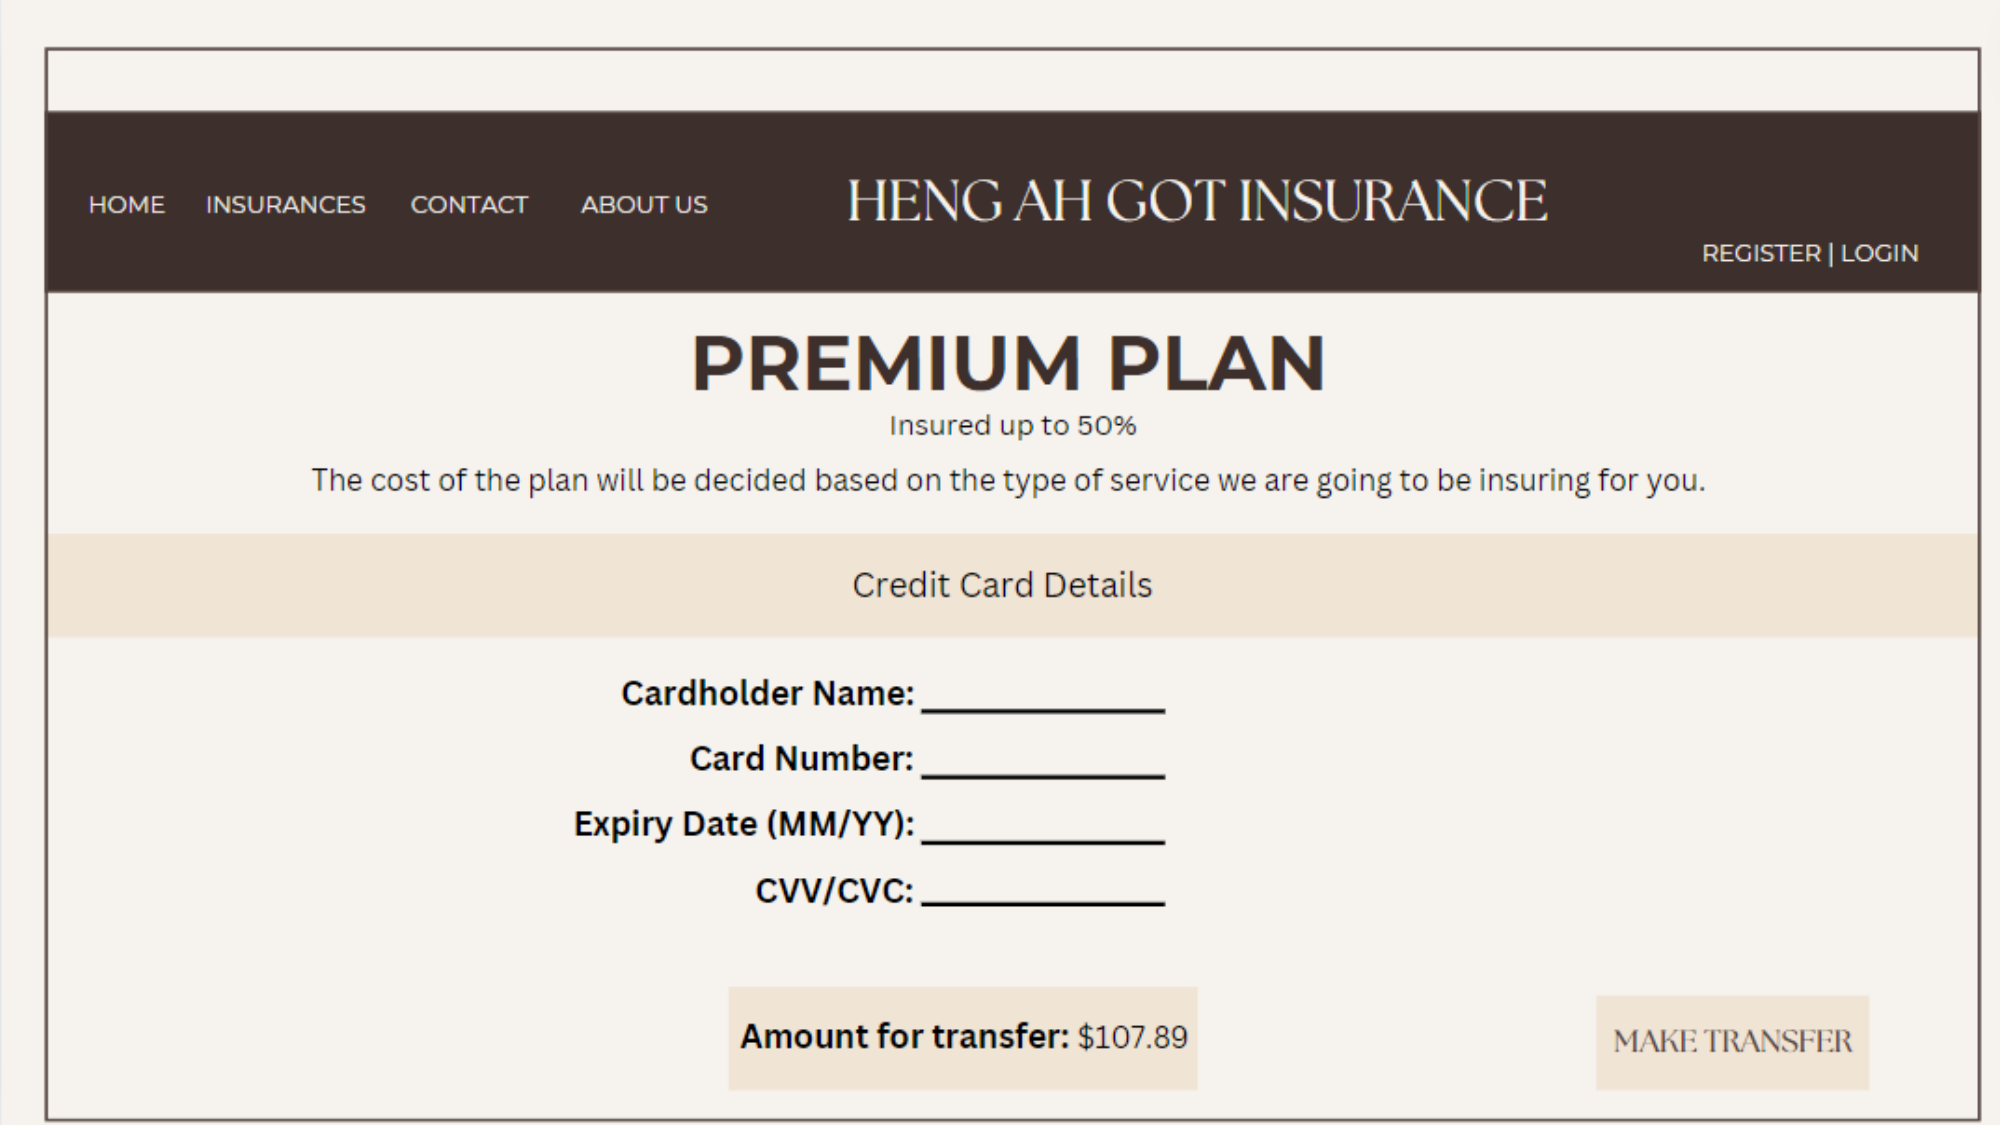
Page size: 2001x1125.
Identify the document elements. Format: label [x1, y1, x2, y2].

list [0, 0, 2000, 1125]
